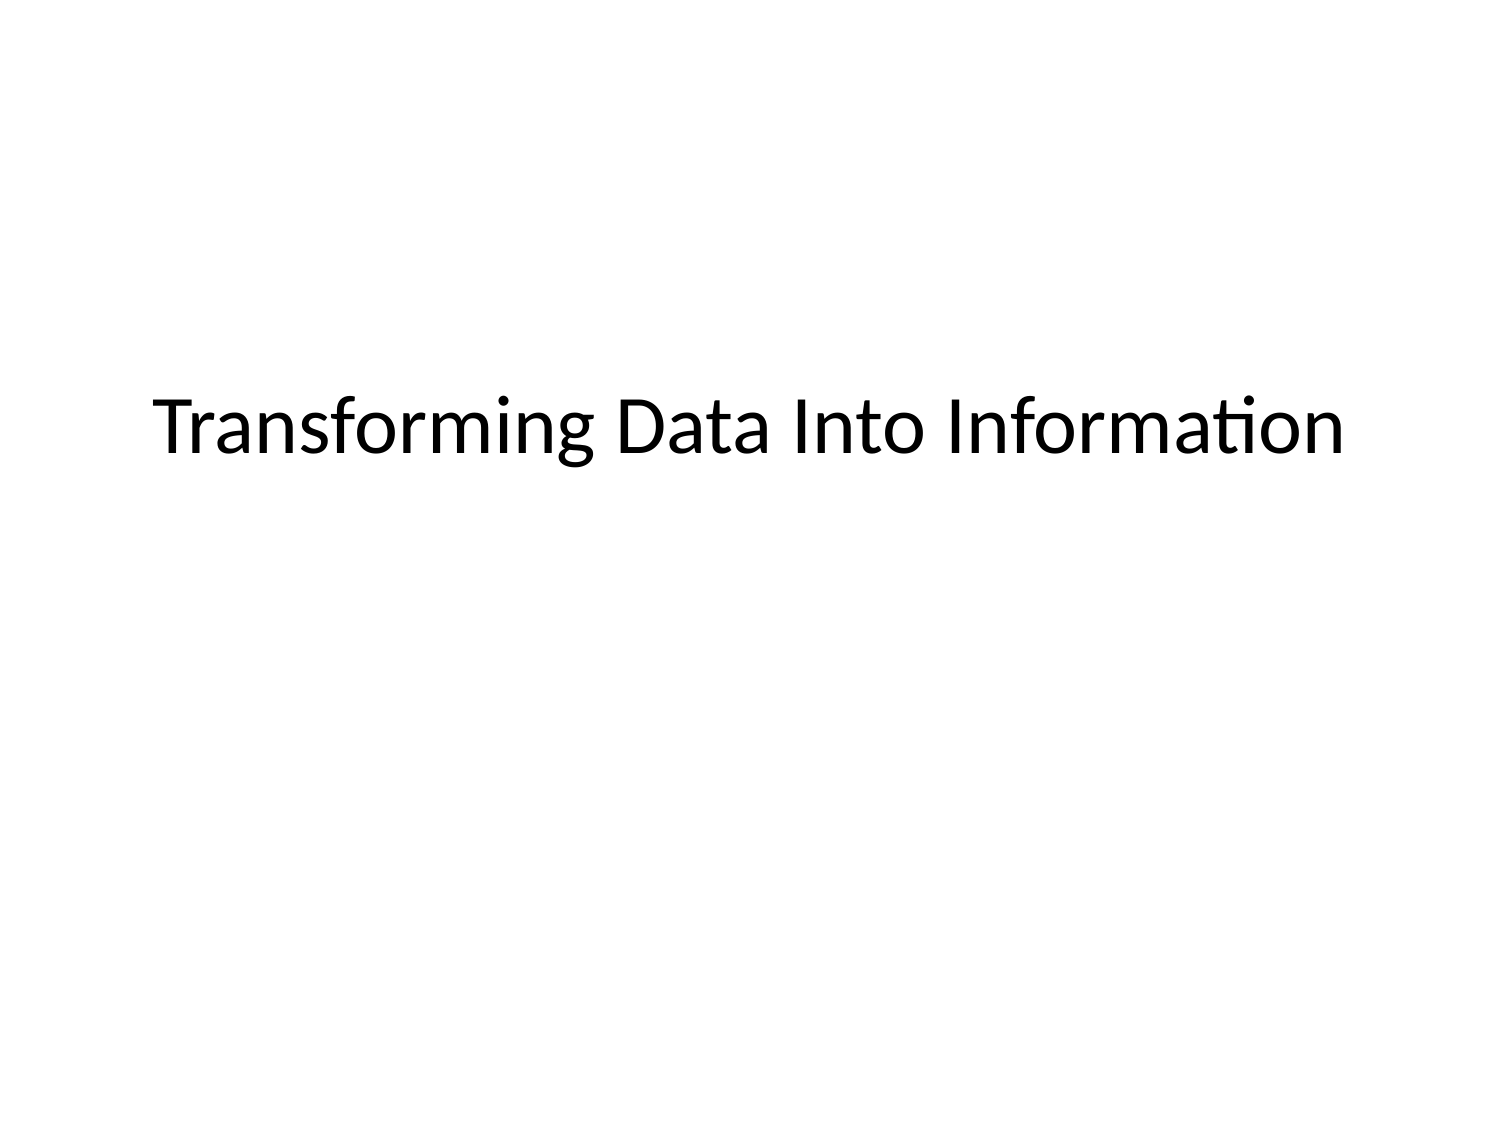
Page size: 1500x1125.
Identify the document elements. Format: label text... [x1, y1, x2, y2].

title Transforming Data Into Information [112, 349, 1388, 591]
